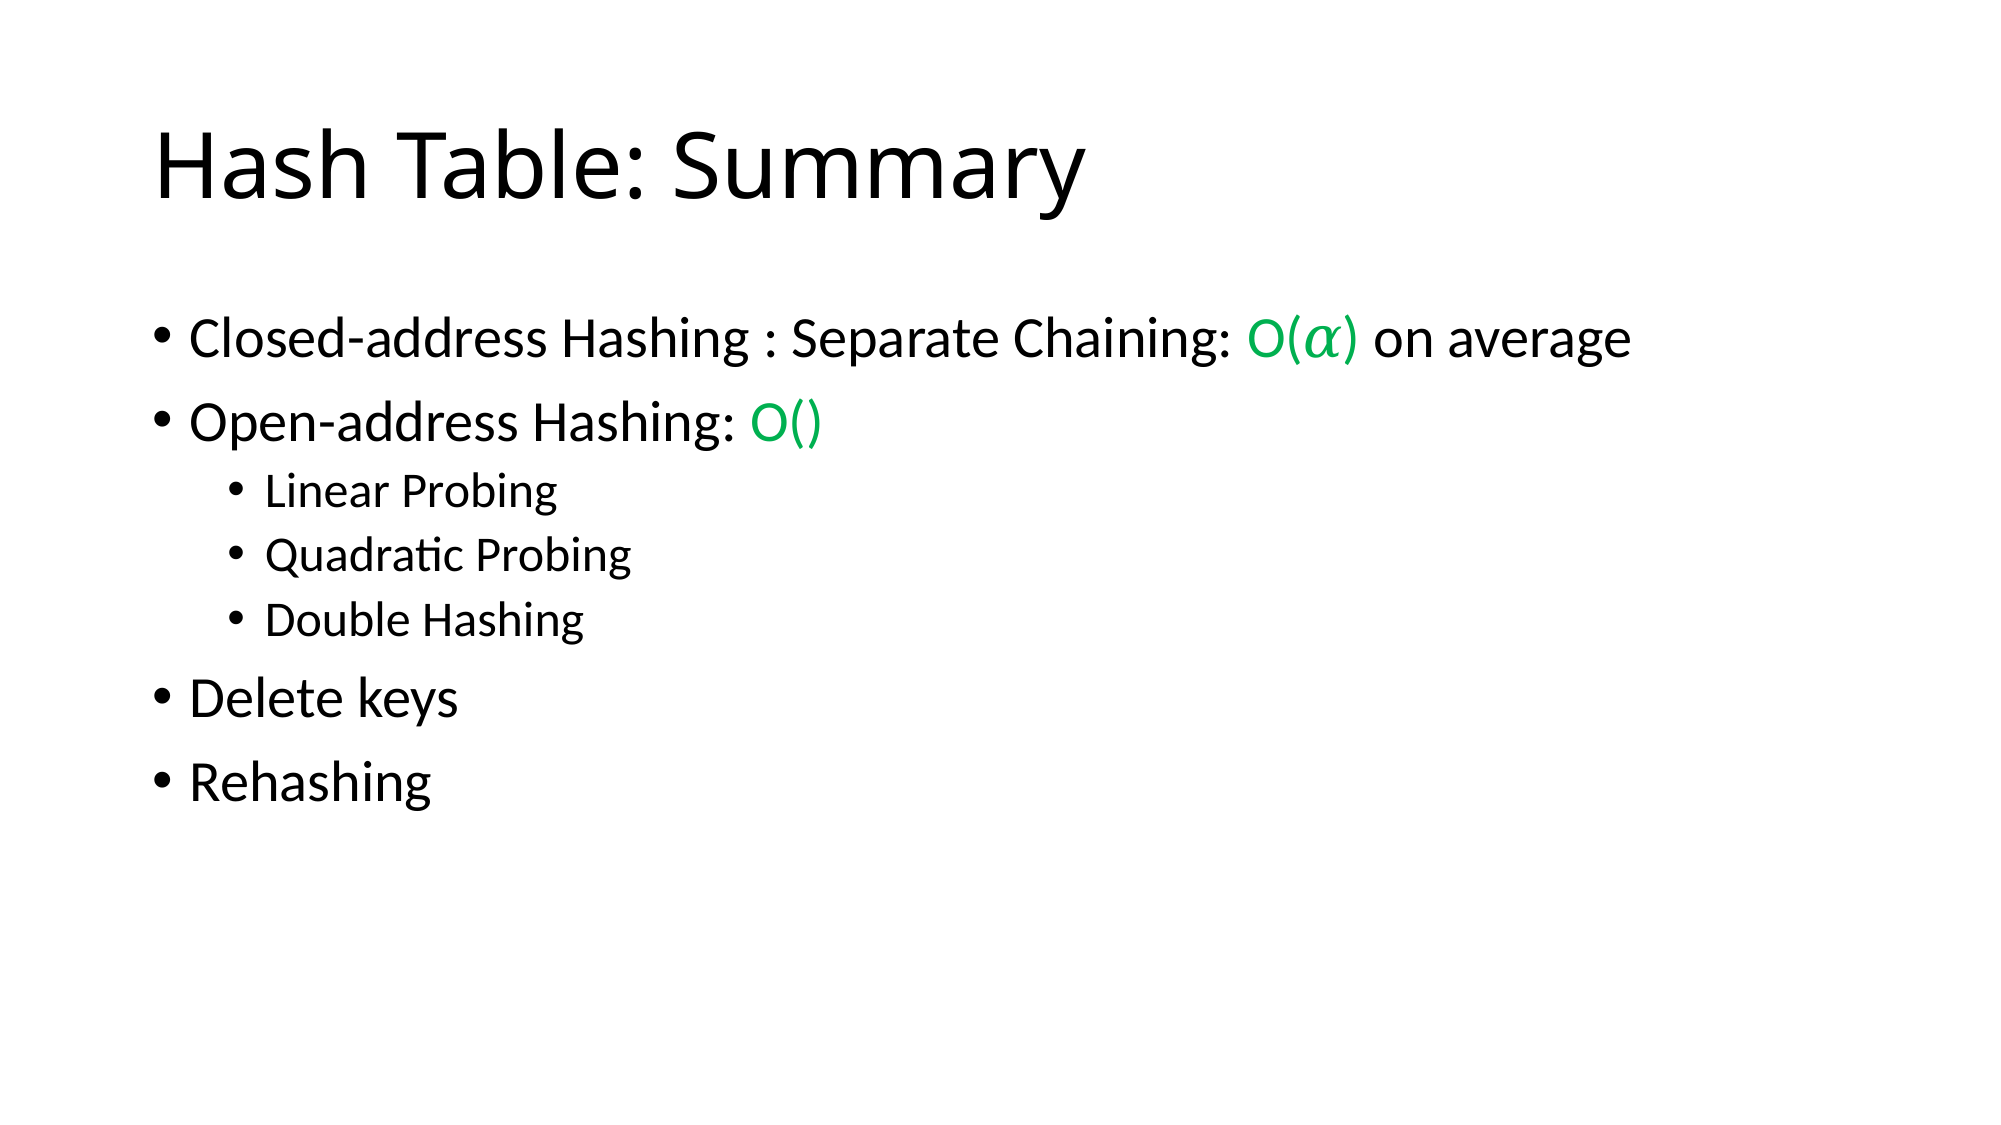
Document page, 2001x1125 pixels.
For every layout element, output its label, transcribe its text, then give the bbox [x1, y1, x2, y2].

title Hash Table: Summary [137, 59, 1863, 278]
